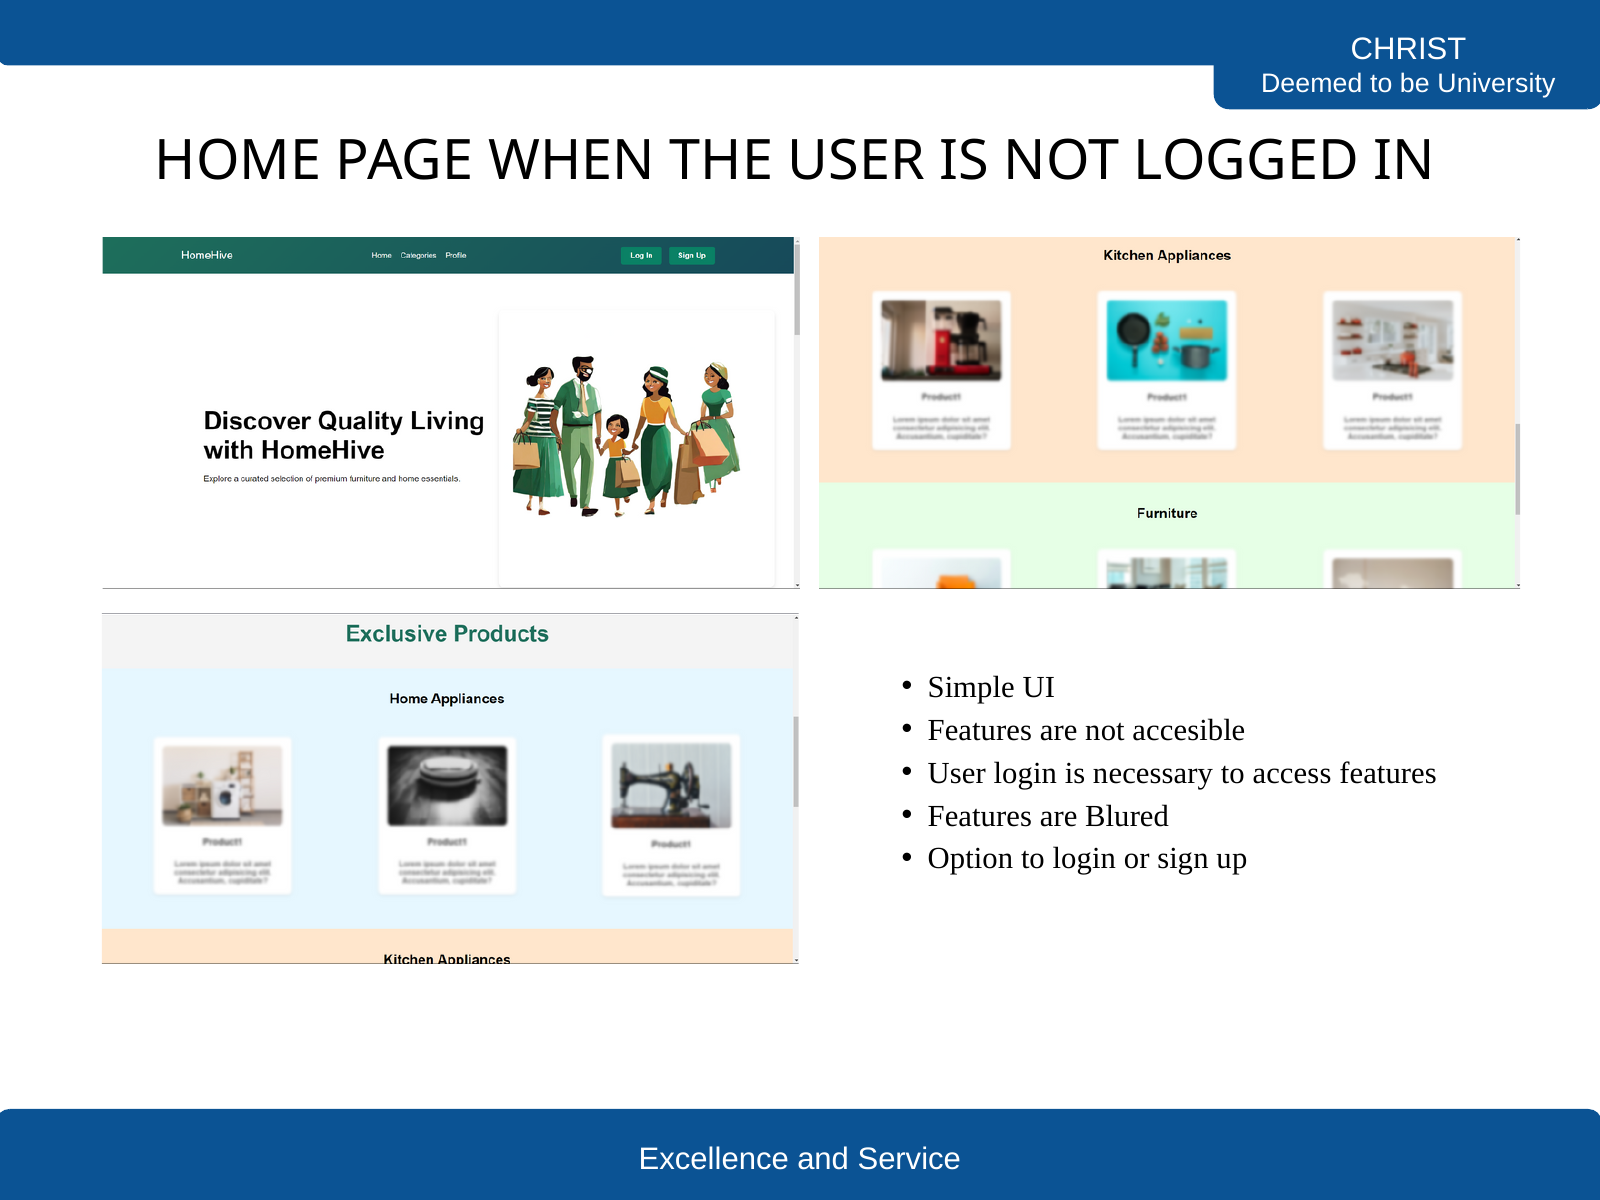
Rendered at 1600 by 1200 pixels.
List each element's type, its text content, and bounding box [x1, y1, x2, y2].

text_box [819, 237, 1521, 589]
text_box HOME PAGE WHEN THE USER IS NOT LOGGED IN [65, 123, 1527, 191]
text_box [101, 613, 799, 965]
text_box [1213, 77, 1600, 110]
text_box Simple UI Features are not accesible User login is necessary to access features Features are Blured Option to login or sign up [875, 617, 1480, 876]
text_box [0, 1108, 1600, 1200]
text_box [0, 0, 1600, 66]
text_box [102, 237, 801, 589]
